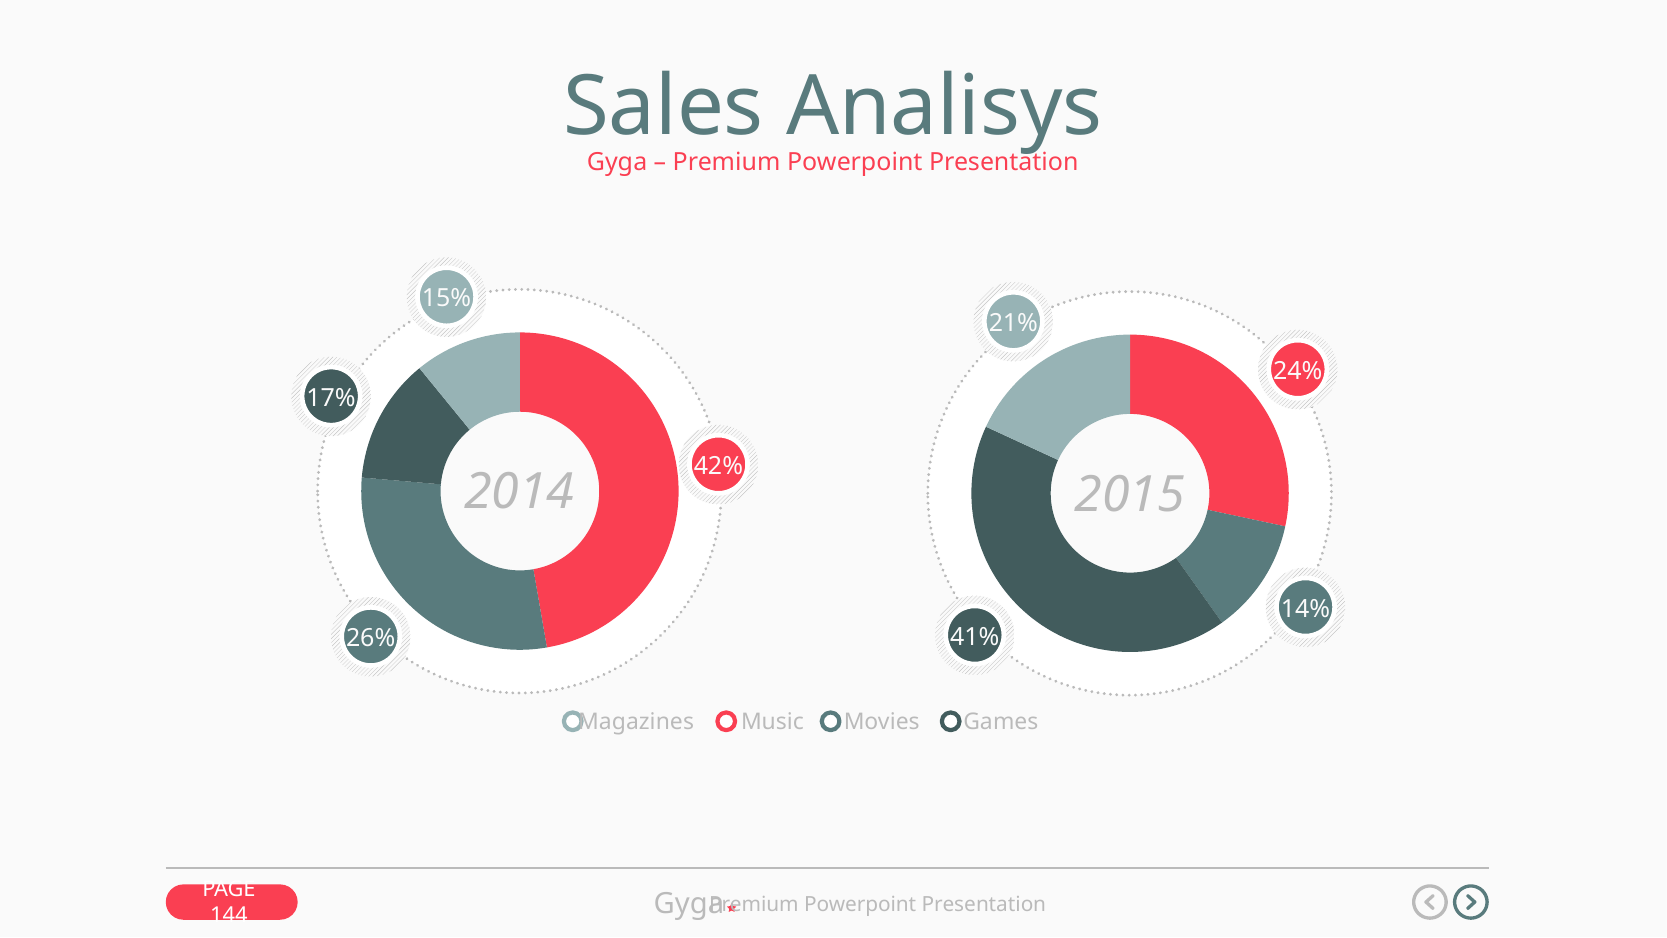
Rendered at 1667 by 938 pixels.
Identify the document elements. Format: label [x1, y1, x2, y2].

text_box [330, 596, 636, 696]
text_box [973, 281, 1244, 362]
text_box [291, 356, 372, 437]
text_box [939, 700, 1054, 742]
text_box [715, 700, 935, 742]
chart [271, 325, 769, 657]
chart [881, 327, 1379, 659]
text_box [561, 700, 709, 742]
text_box [1265, 567, 1346, 648]
text_box [401, 257, 635, 338]
list [0, 43, 1667, 185]
text_box [934, 595, 1246, 698]
text_box [678, 424, 759, 505]
text_box [1257, 329, 1338, 410]
